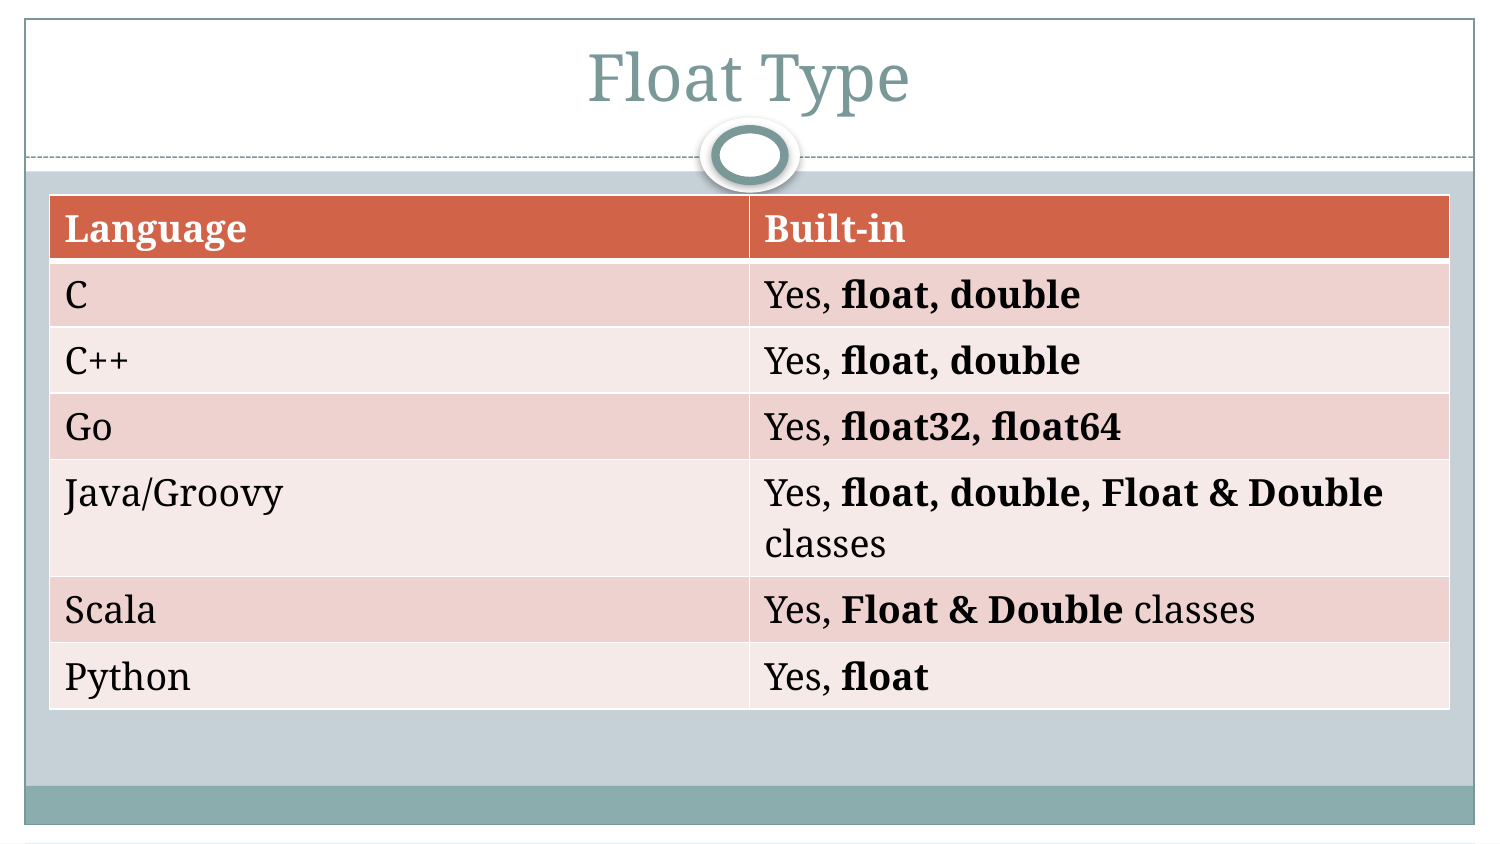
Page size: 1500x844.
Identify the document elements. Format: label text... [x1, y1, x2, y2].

table_cell Python [50, 643, 749, 708]
table_cell Yes, Float & Double classes [750, 577, 1449, 642]
table_cell Yes, float, double [750, 328, 1449, 392]
table_header Language [50, 196, 749, 258]
table_cell Java/Groovy [50, 460, 749, 576]
table_header Built-in [750, 196, 1449, 258]
table_cell Go [50, 394, 749, 459]
table_cell Scala [50, 577, 749, 642]
table_cell Yes, float [750, 643, 1449, 708]
table_cell Yes, float, double [750, 264, 1449, 326]
table_cell C [50, 264, 749, 326]
table_cell C++ [50, 328, 749, 392]
table_cell Yes, float, double, Float & Double classes [750, 460, 1449, 576]
table_cell Yes, float32, float64 [750, 394, 1449, 459]
title Float Type [49, 28, 1450, 122]
